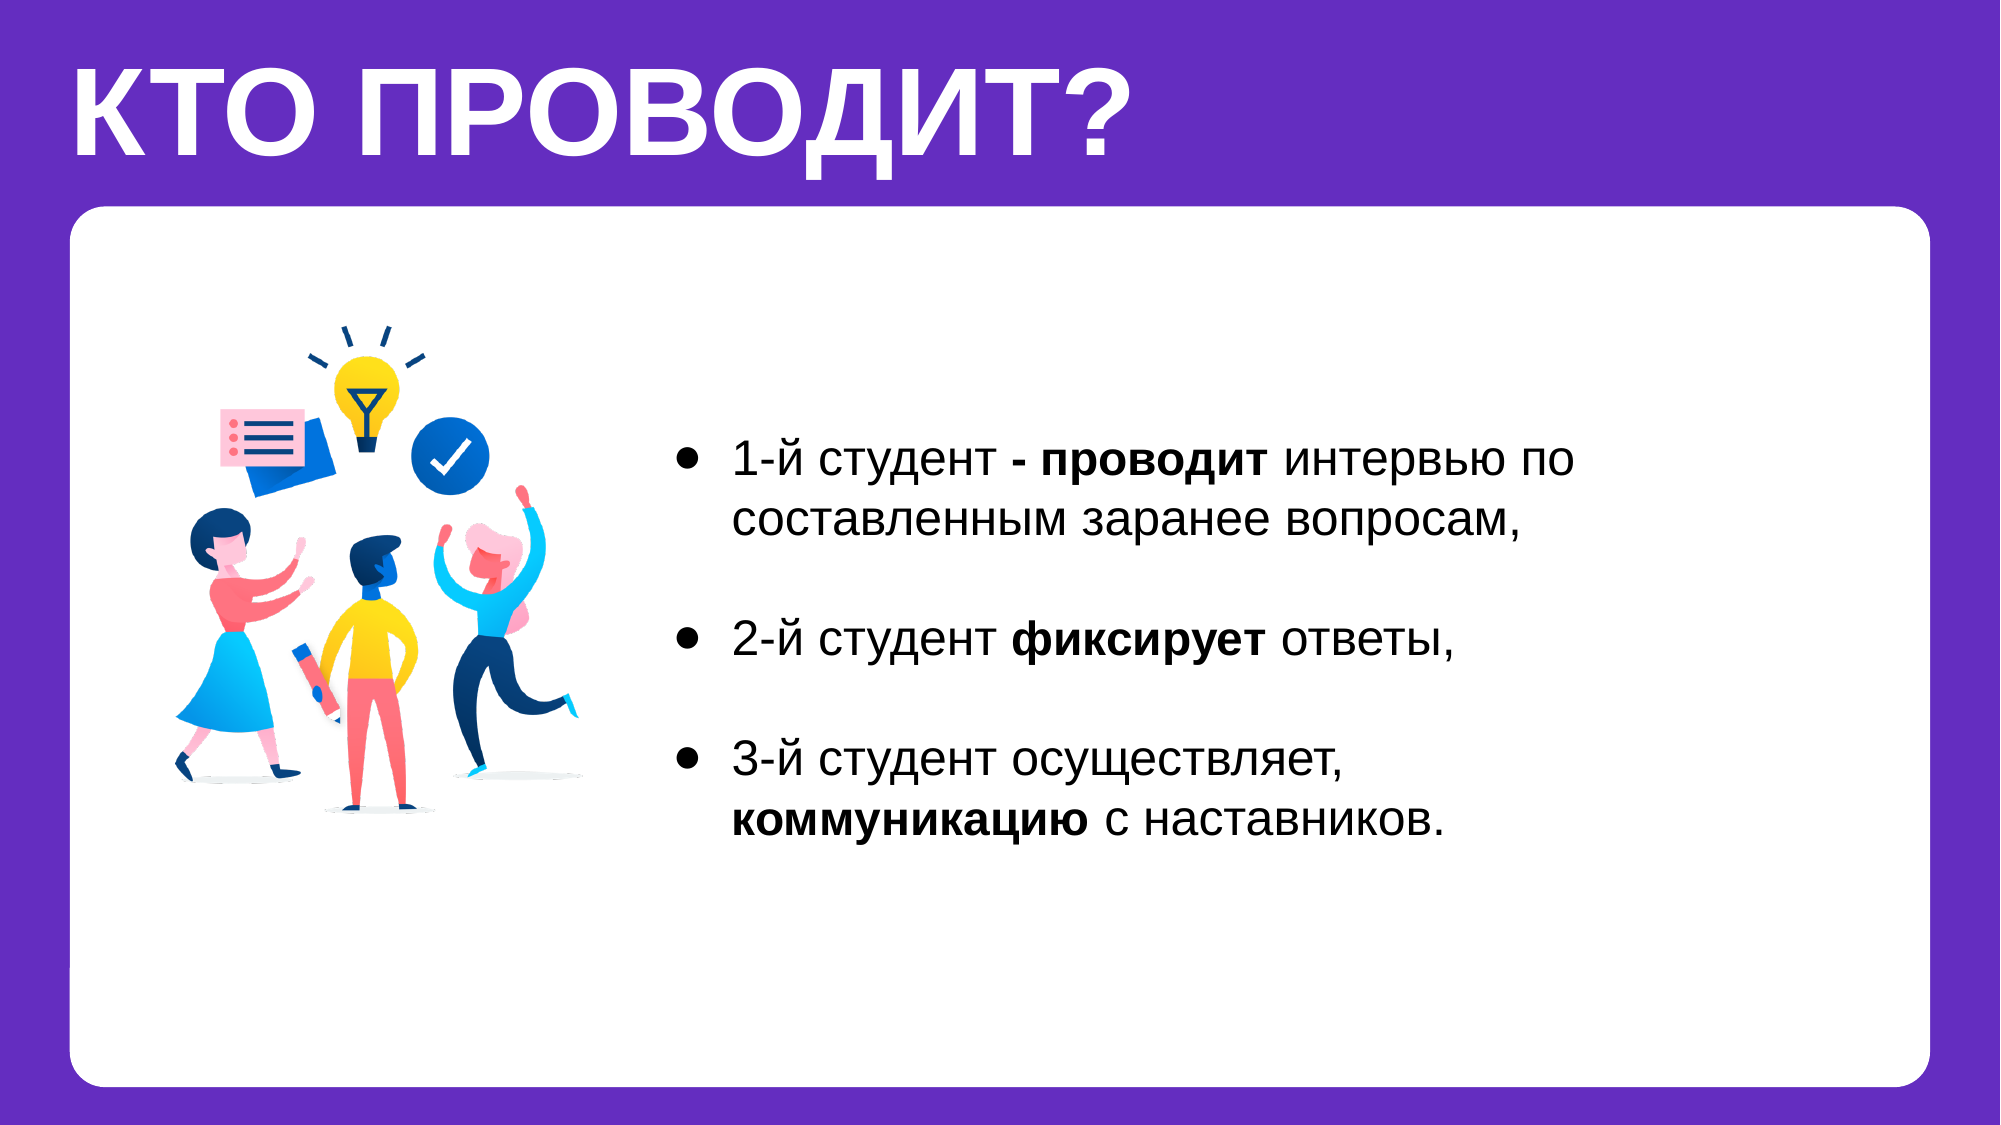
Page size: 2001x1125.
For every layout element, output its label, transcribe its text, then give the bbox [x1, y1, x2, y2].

text_box [69, 206, 1931, 1088]
text_box 1-й студент - проводит интервью по составленным заранее вопросам, 2-й студент фиксирует ответы, 3-й студент осуществляет, коммуникацию с наставников. [641, 410, 1666, 861]
text_box КТО ПРОВОДИТ? [69, 30, 1930, 181]
picture [175, 325, 583, 814]
